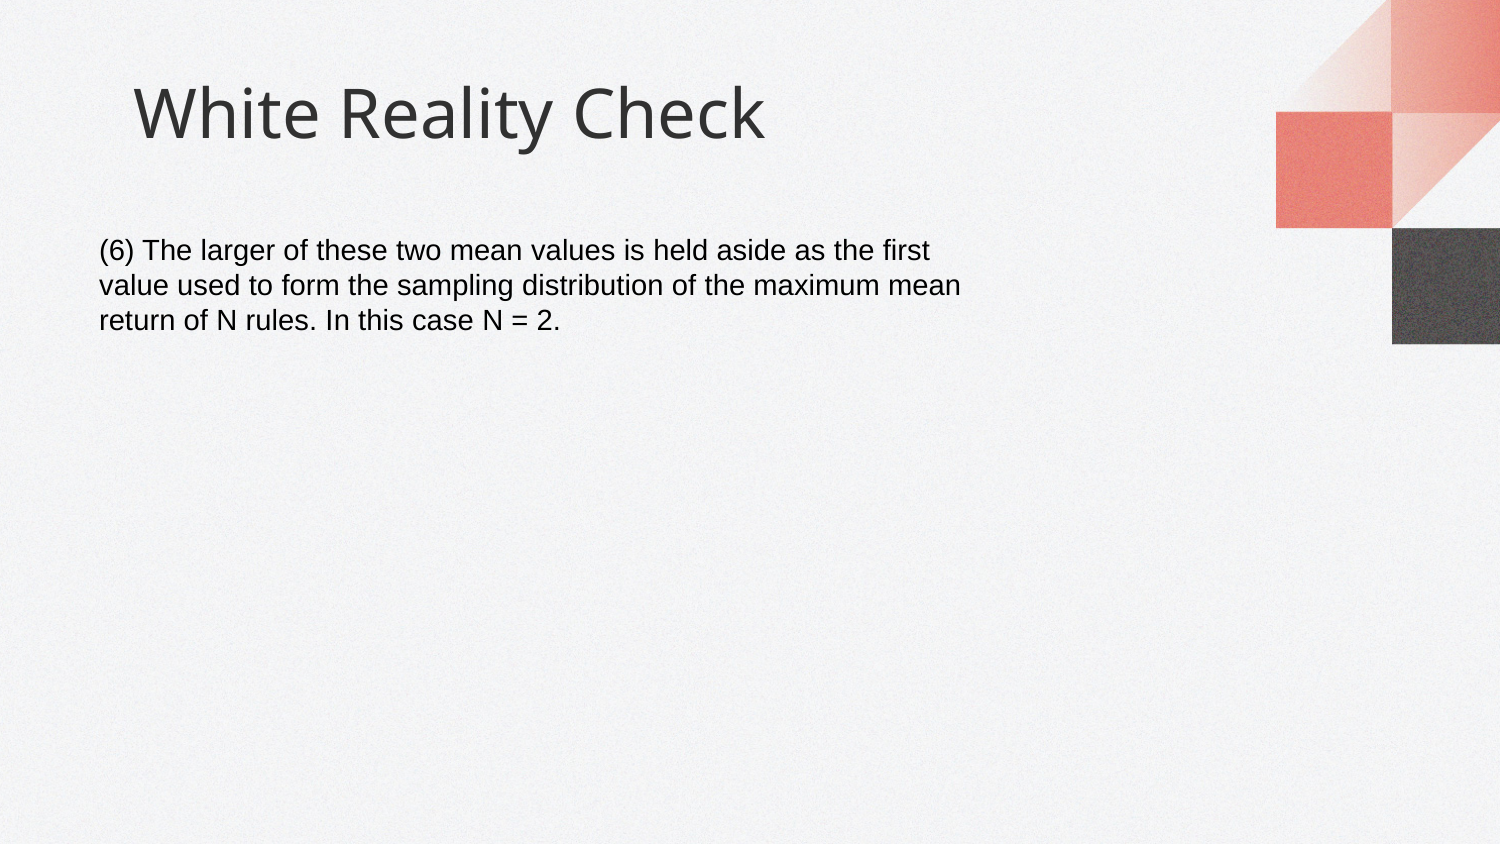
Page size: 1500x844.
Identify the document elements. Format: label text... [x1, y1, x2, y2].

title White Reality Check [118, 63, 1159, 158]
picture [0, 0, 1500, 844]
text_box (6) The larger of these two mean values is held aside as the first value used to form the sampling distribution of the maximum mean return of N rules. In this case N = 2. [84, 216, 988, 352]
